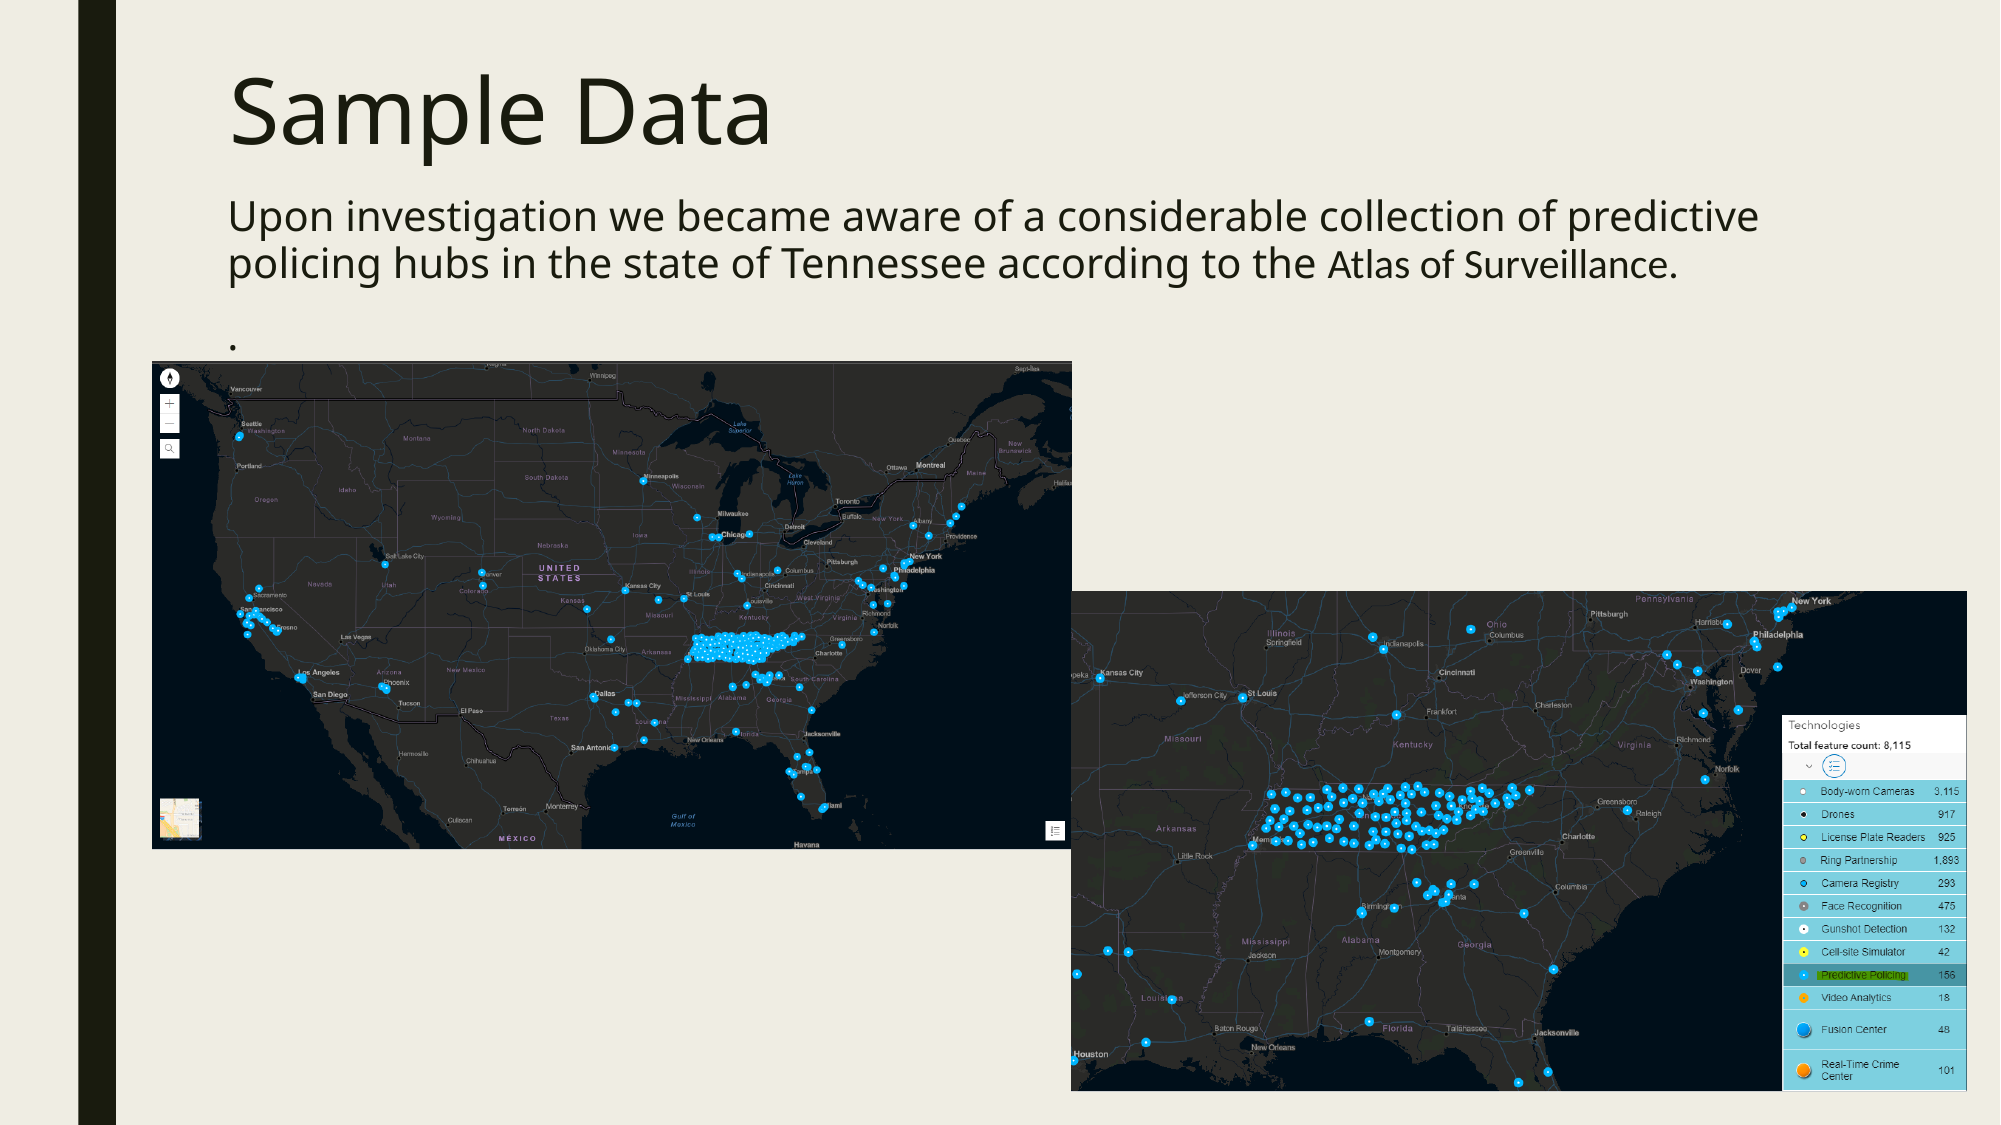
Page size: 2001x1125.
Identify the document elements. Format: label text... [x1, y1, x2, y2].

list Upon investigation we became aware of a considerable collection of predictive policing hubs in the state of Tennessee according to the Atlas of Surveillance. . [212, 186, 1788, 332]
picture [152, 361, 1967, 1092]
title Sample Data [214, 59, 837, 186]
